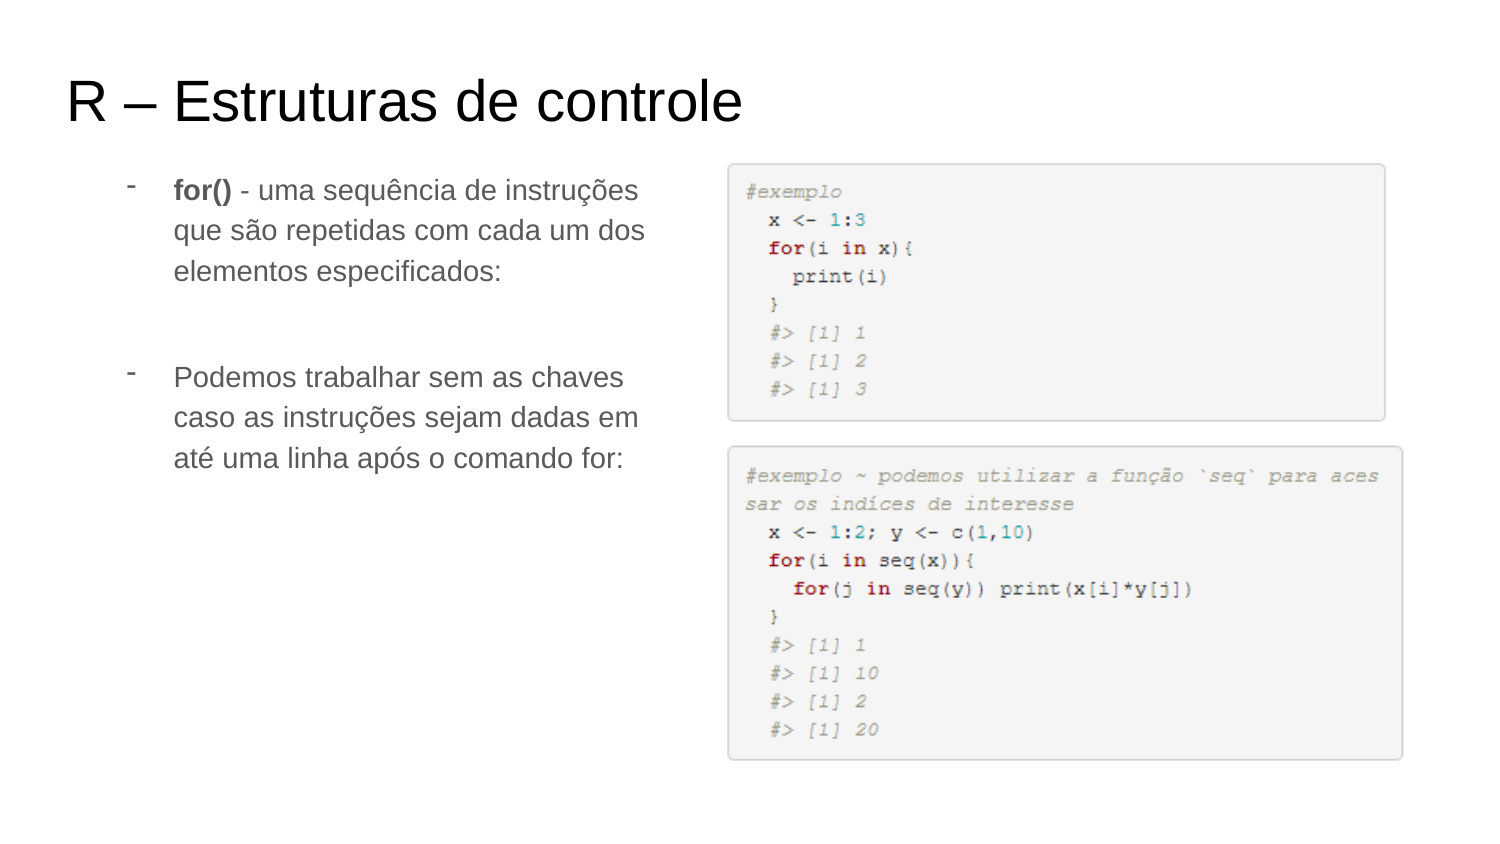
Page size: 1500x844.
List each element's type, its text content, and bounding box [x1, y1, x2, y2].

picture [712, 151, 1416, 775]
text_box for() - uma sequência de instruções que são repetidas com cada um dos elementos especificados: Podemos trabalhar sem as chaves caso as instruções sejam dadas em até uma linha após o comando for: [36, 151, 695, 693]
text_box R – Estruturas de controle [51, 47, 1449, 142]
